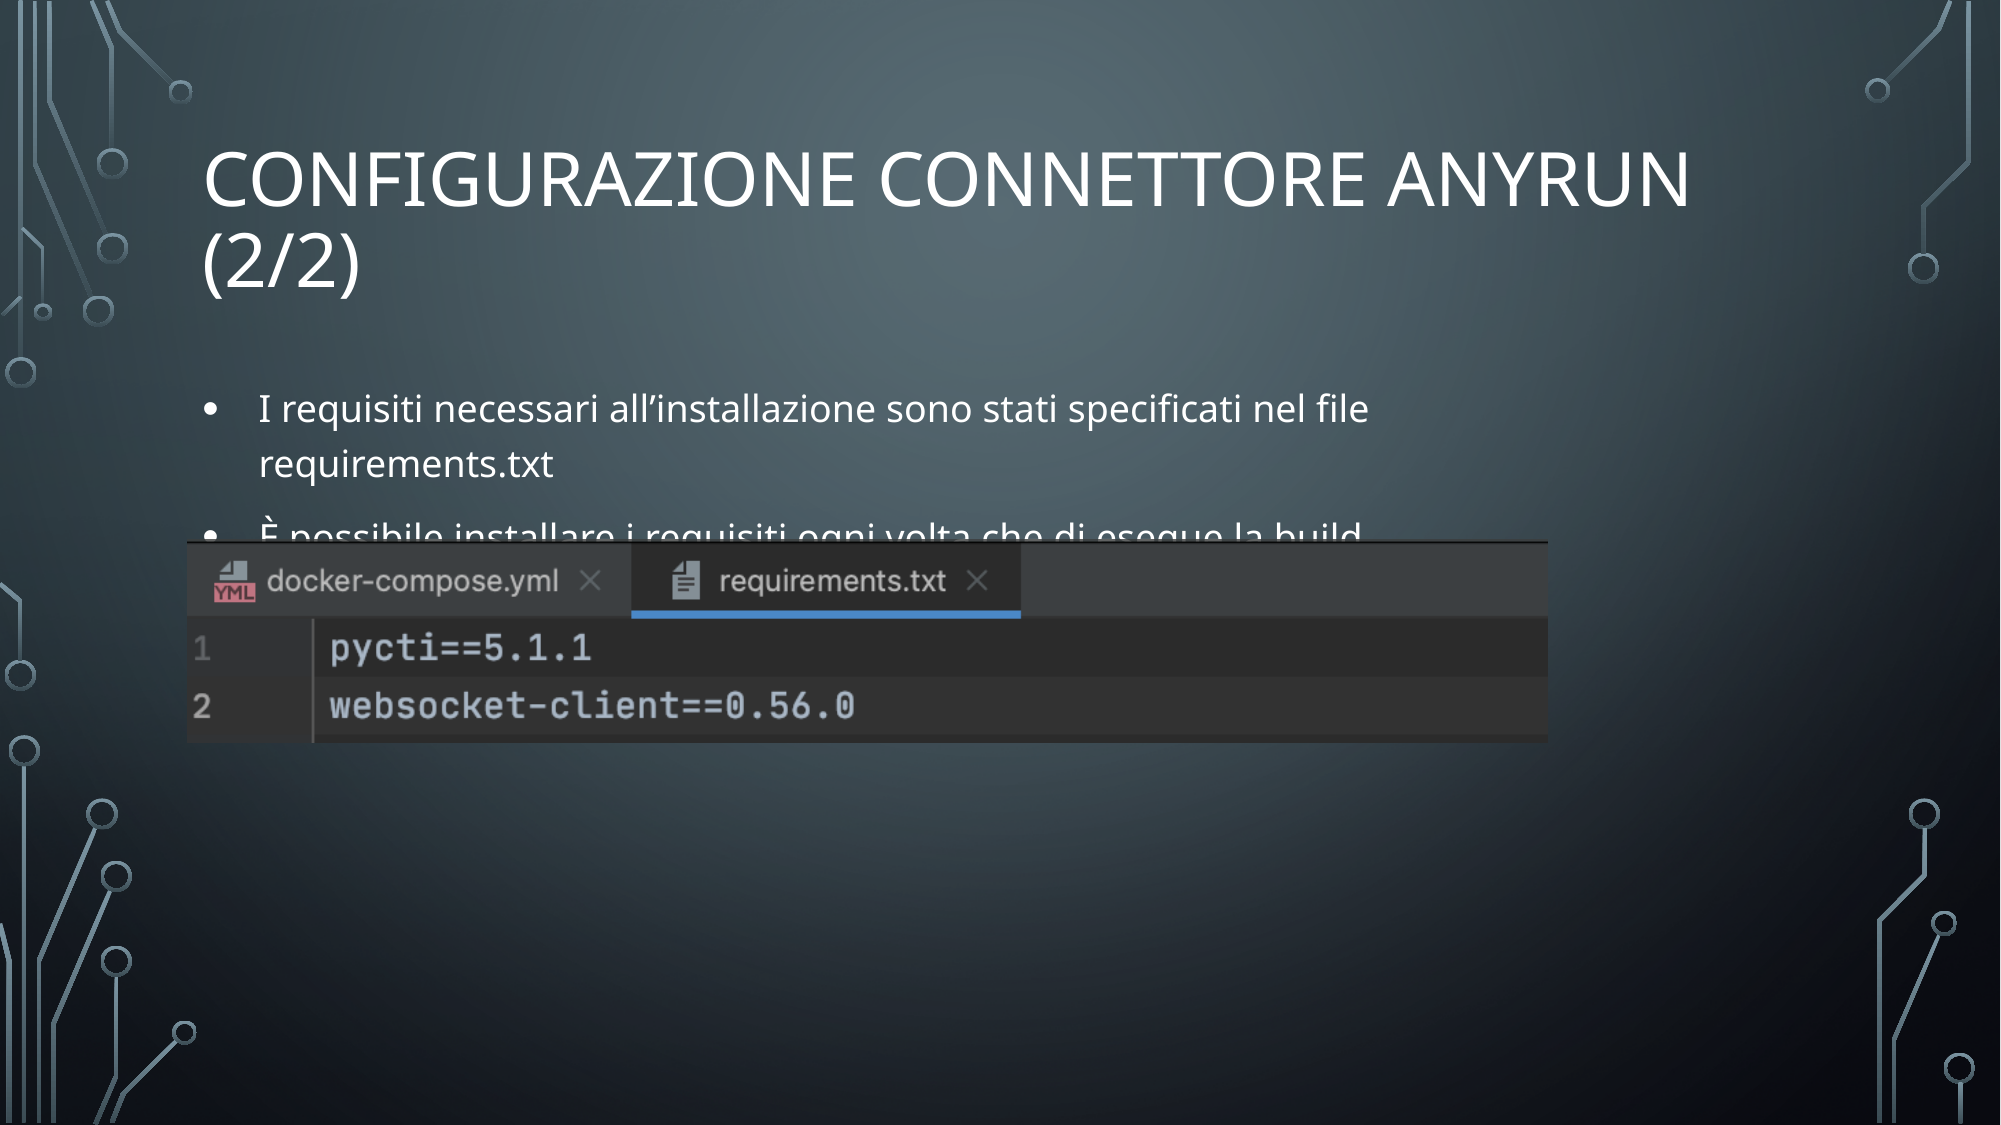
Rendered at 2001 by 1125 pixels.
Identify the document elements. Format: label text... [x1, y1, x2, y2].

title Configurazione connettore Anyrun (2/2) [187, 101, 1813, 344]
list I requisiti necessari all’installazione sono stati specificati nel file requirements.txt È possibile installare i requisiti ogni volta che di esegue la build dell’immagine docker [187, 369, 1597, 1022]
picture [186, 539, 1549, 743]
